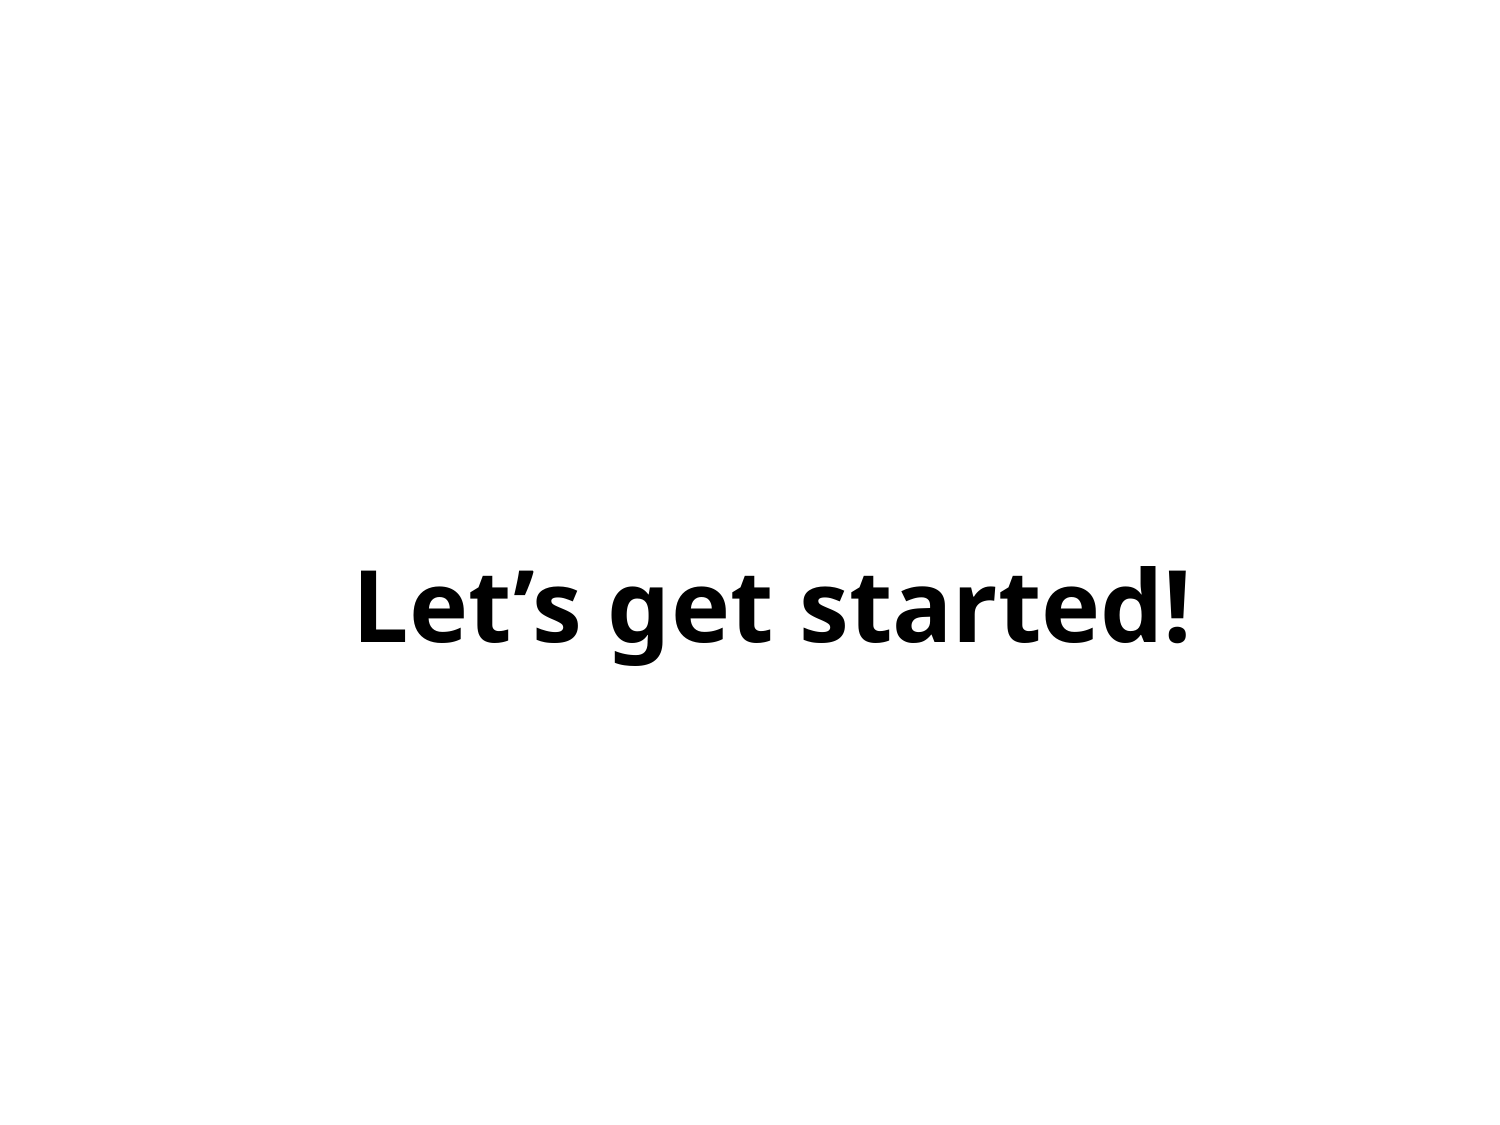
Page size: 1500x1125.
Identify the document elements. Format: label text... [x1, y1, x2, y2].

title Let’s get started! [135, 423, 1411, 677]
